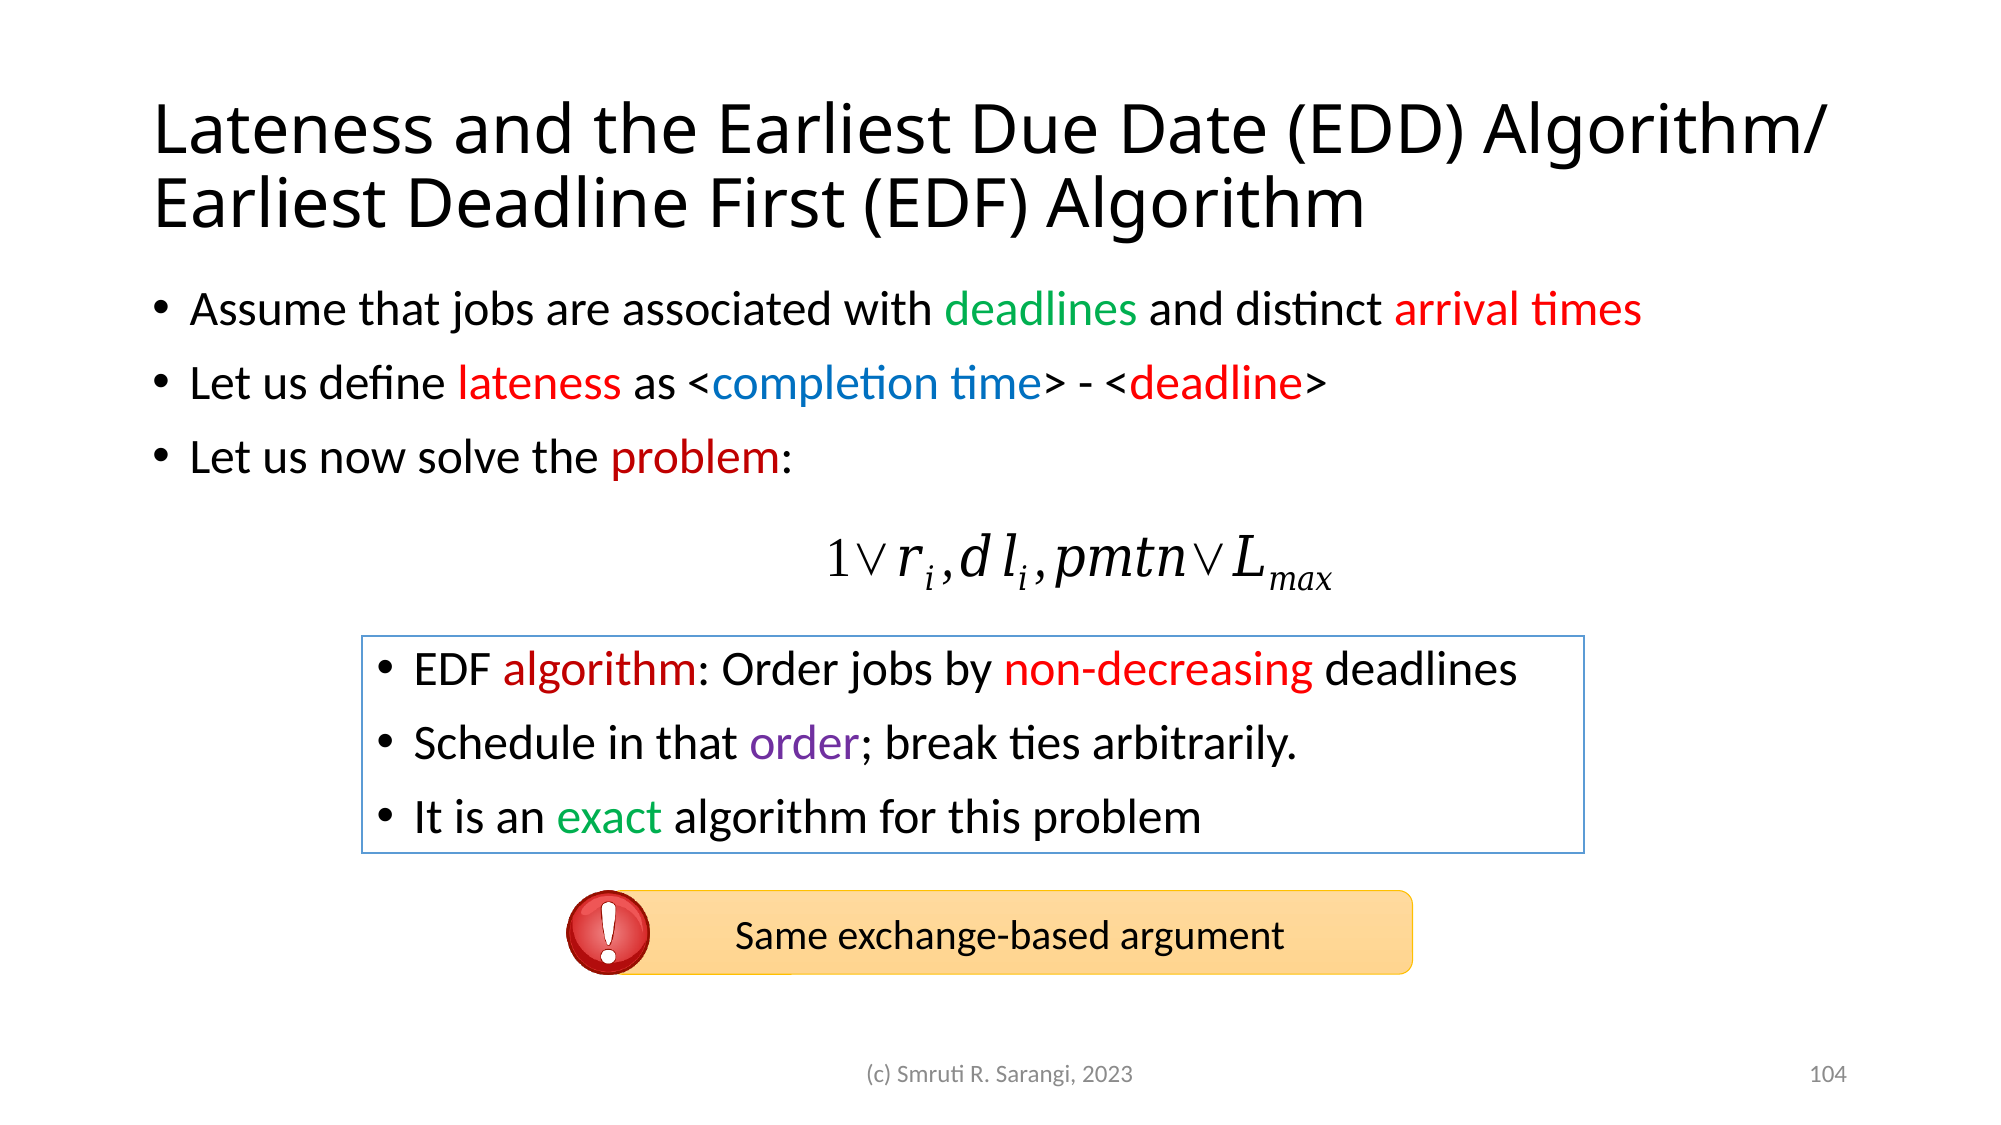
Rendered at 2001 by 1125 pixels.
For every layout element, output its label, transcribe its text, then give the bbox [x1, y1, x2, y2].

list Assume that jobs are associated with deadlines and distinct arrival times Let us define lateness as <completion time> - <deadline> Let us now solve the problem: [137, 275, 1863, 493]
footer (c) Smruti R. Sarangi, 2023 [662, 1042, 1338, 1103]
slide_number 104 [1412, 1042, 1863, 1103]
picture [566, 890, 650, 975]
text_box Same exchange-based argument [650, 890, 1414, 975]
title Lateness and the Earliest Due Date (EDD) Algorithm/ Earliest Deadline First (EDF) Algorithm [137, 59, 1863, 275]
text_box EDF algorithm: Order jobs by non-decreasing deadlines Schedule in that order; break ties arbitrarily. It is an exact algorithm for this problem [361, 635, 1585, 854]
